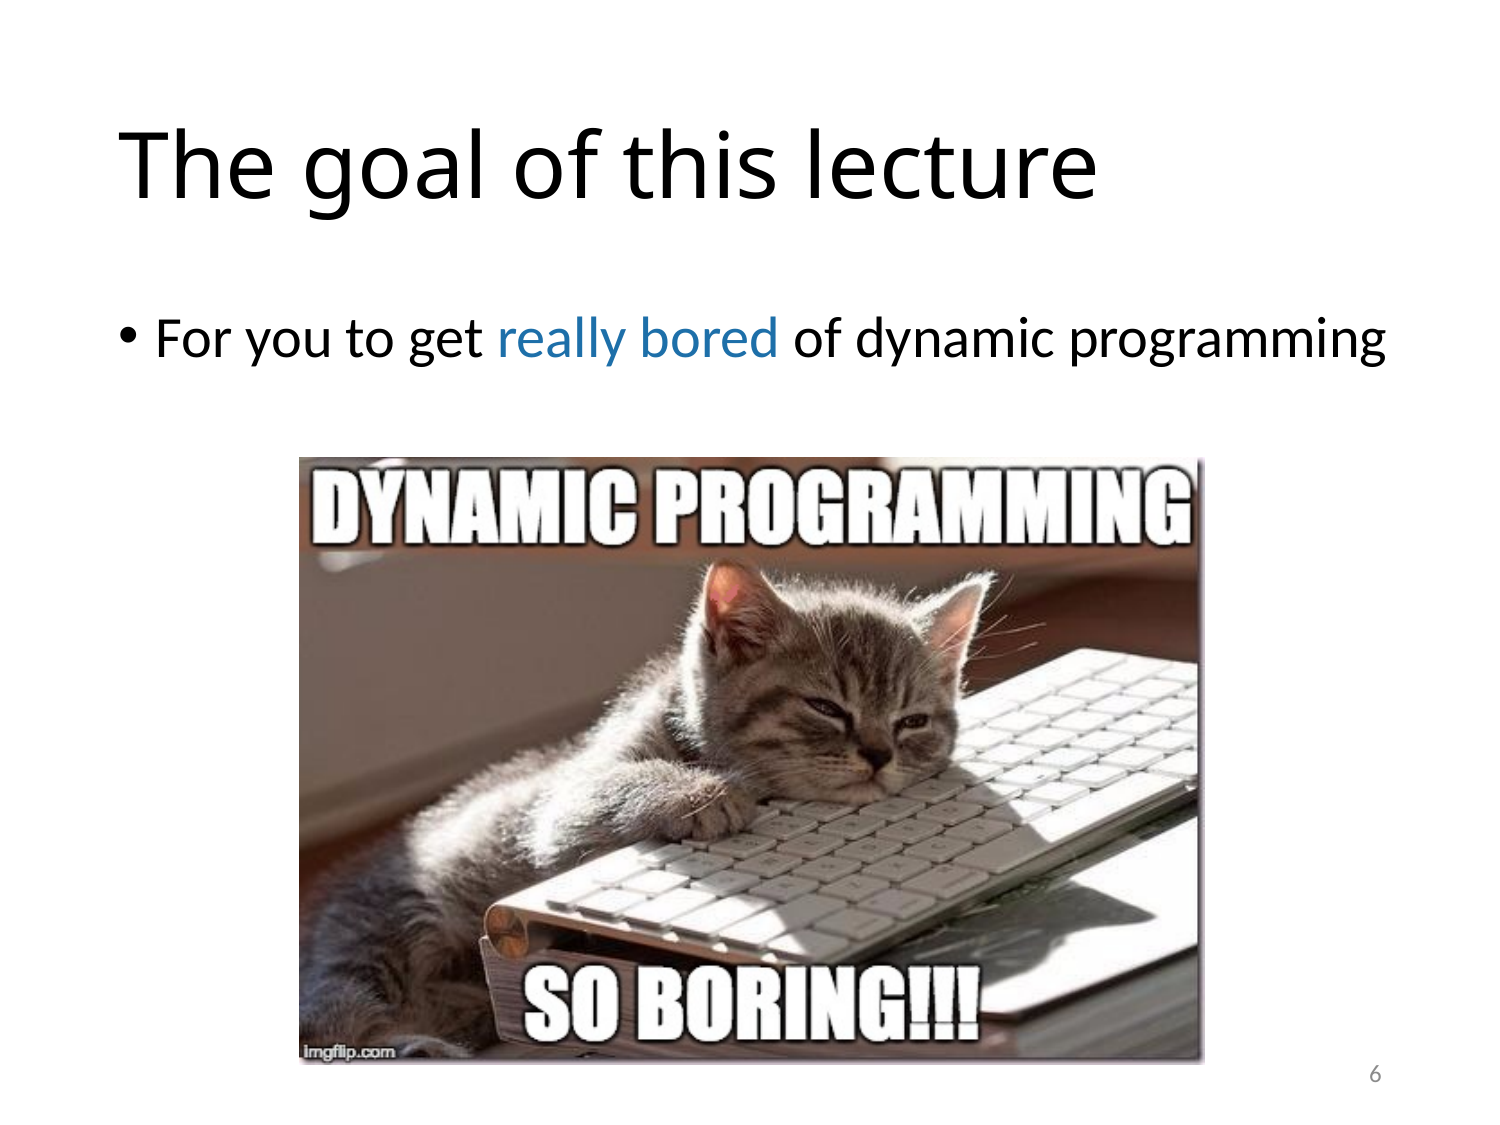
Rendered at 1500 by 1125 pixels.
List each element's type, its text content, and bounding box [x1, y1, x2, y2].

picture [299, 457, 1205, 1065]
title The goal of this lecture [103, 59, 1397, 278]
slide_number 6 [1059, 1042, 1397, 1103]
list For you to get really bored of dynamic programming [103, 299, 1464, 1014]
